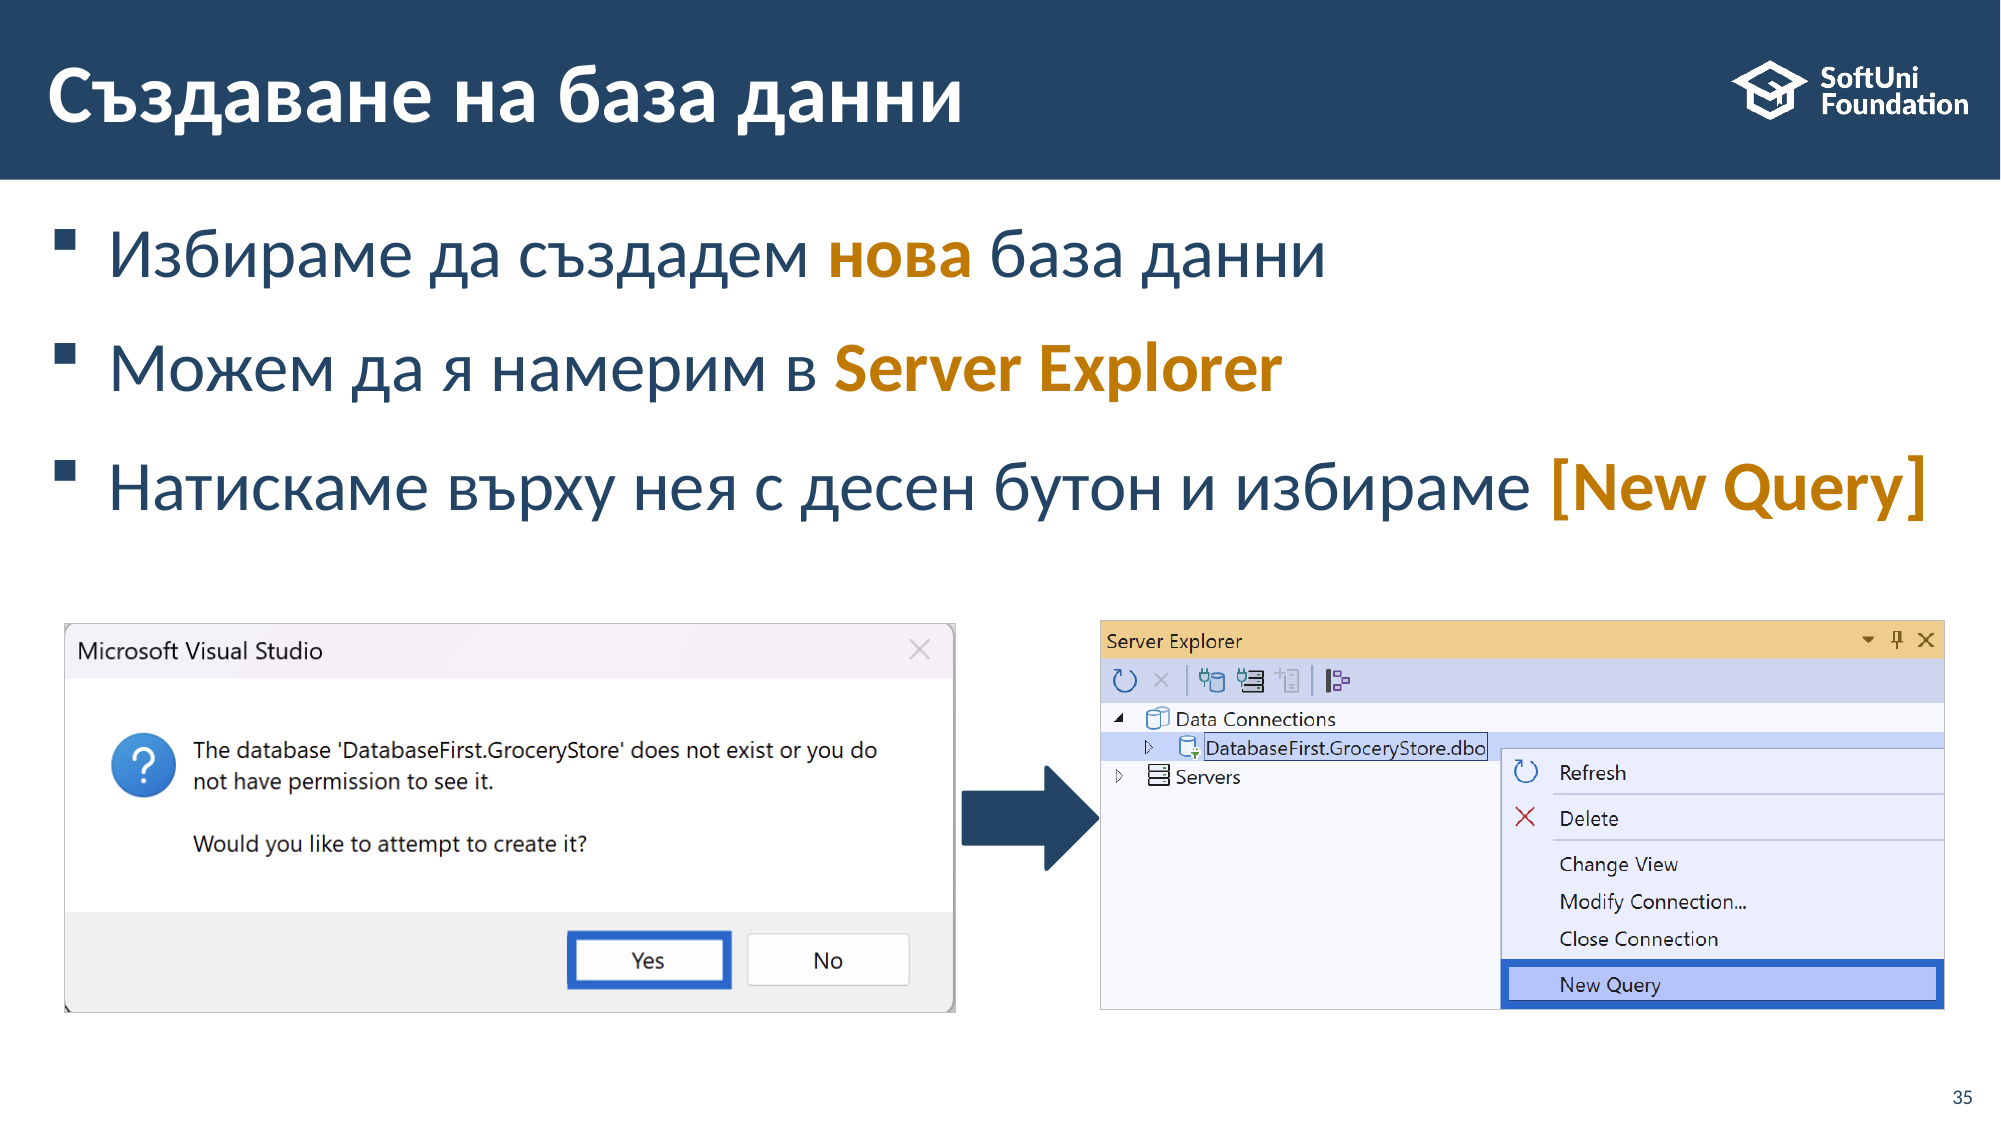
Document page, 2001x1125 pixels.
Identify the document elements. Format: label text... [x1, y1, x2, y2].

picture [1731, 60, 1968, 120]
text_box [961, 765, 1095, 871]
title Създаване на база данни [31, 16, 1716, 162]
picture [1100, 620, 1946, 1010]
list Избираме да създадем нова база данни Можем да я намерим в Server Explorer Натискаме върху нея с десен бутон и избираме [New Query] [31, 196, 1970, 1104]
slide_number 35 [1927, 1067, 1989, 1117]
picture [64, 623, 956, 1013]
